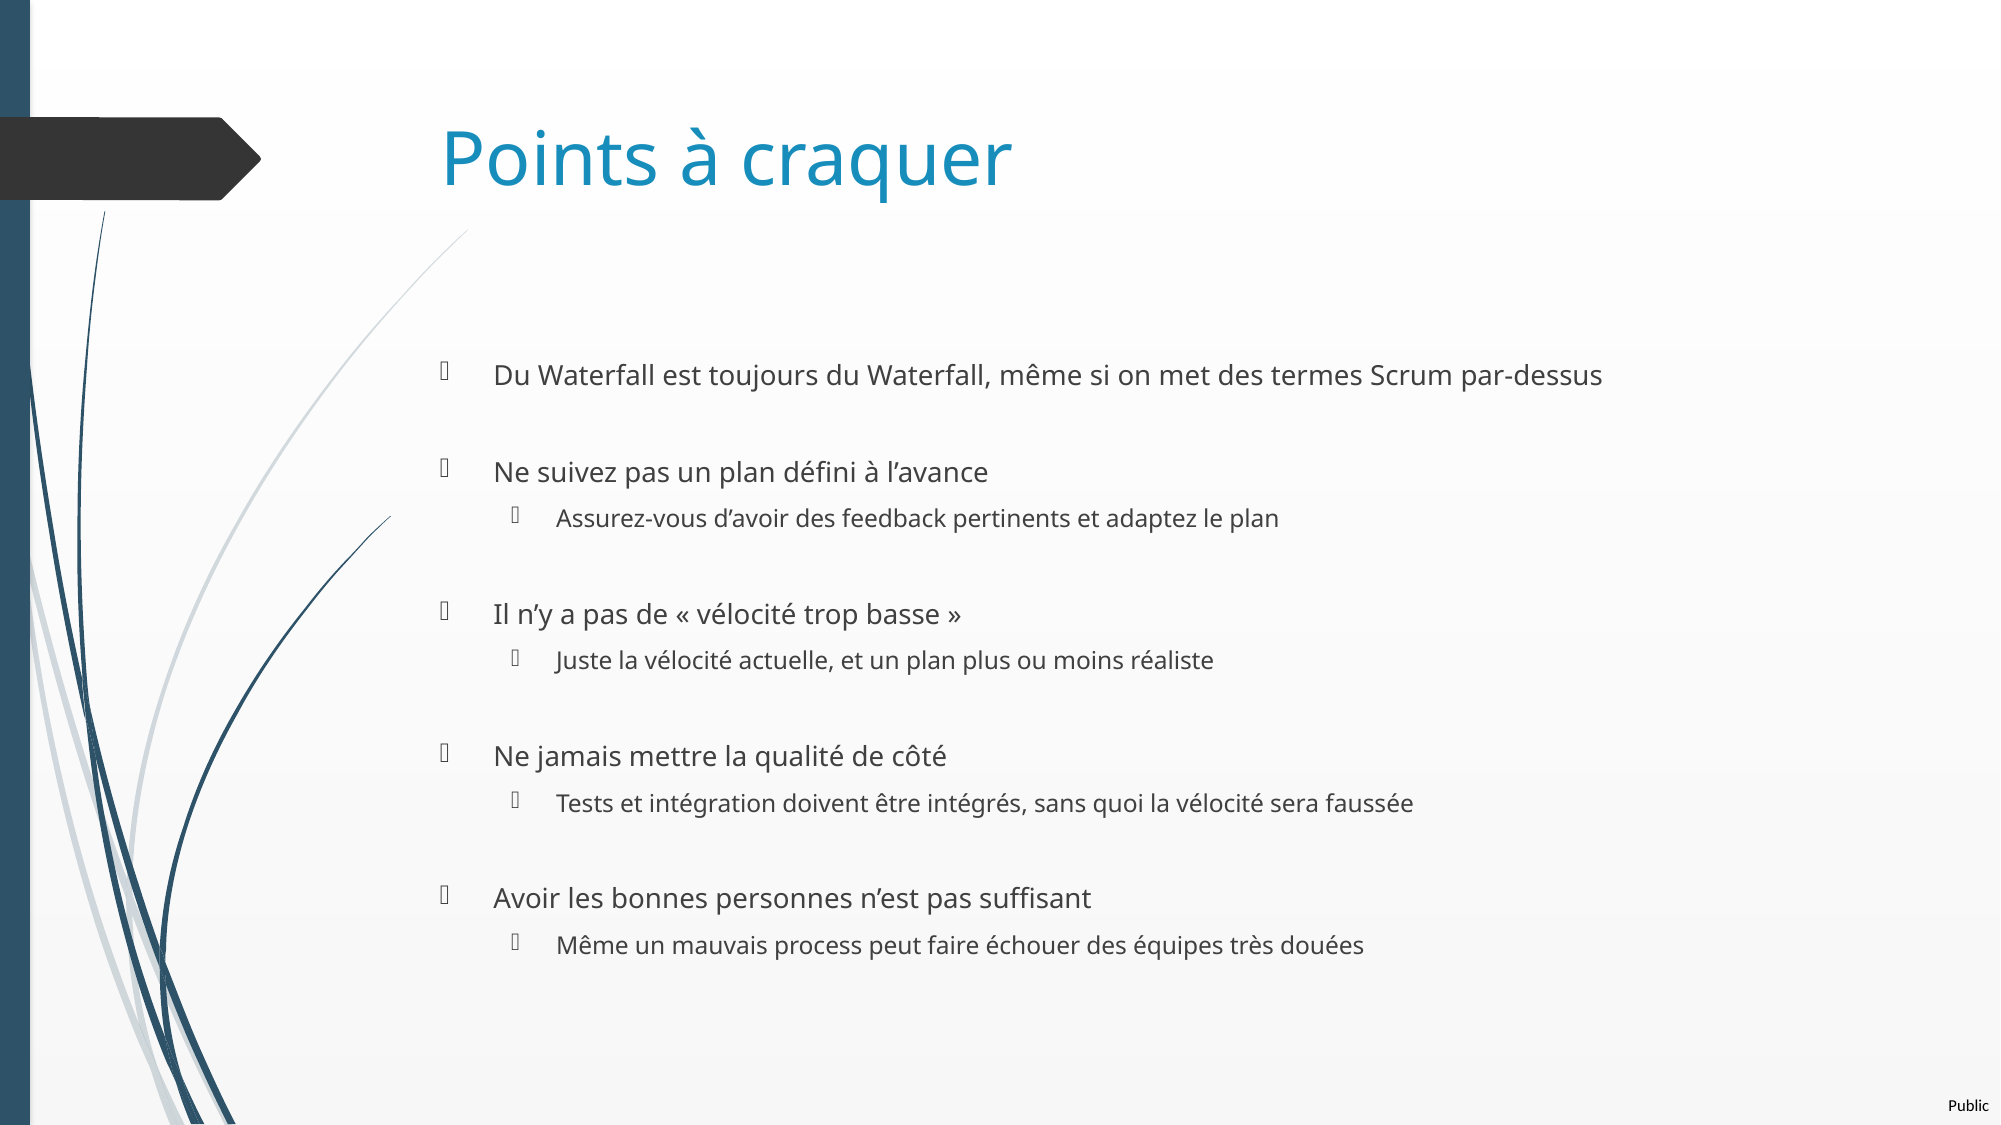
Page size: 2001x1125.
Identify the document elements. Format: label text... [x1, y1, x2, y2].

title Points à craquer [425, 102, 1888, 313]
list Du Waterfall est toujours du Waterfall, même si on met des termes Scrum par-dessus Ne suivez pas un plan défini à l’avance Assurez-vous d’avoir des feedback pertinents et adaptez le plan Il n’y a pas de « vélocité trop basse » Juste la vélocité actuelle, et un plan plus ou moins réaliste Ne jamais mettre la qualité de côté Tests et intégration doivent être intégrés, sans quoi la vélocité sera faussée Avoir les bonnes personnes n’est pas suffisant Même un mauvais process peut faire échouer des équipes très douées [424, 350, 1888, 970]
